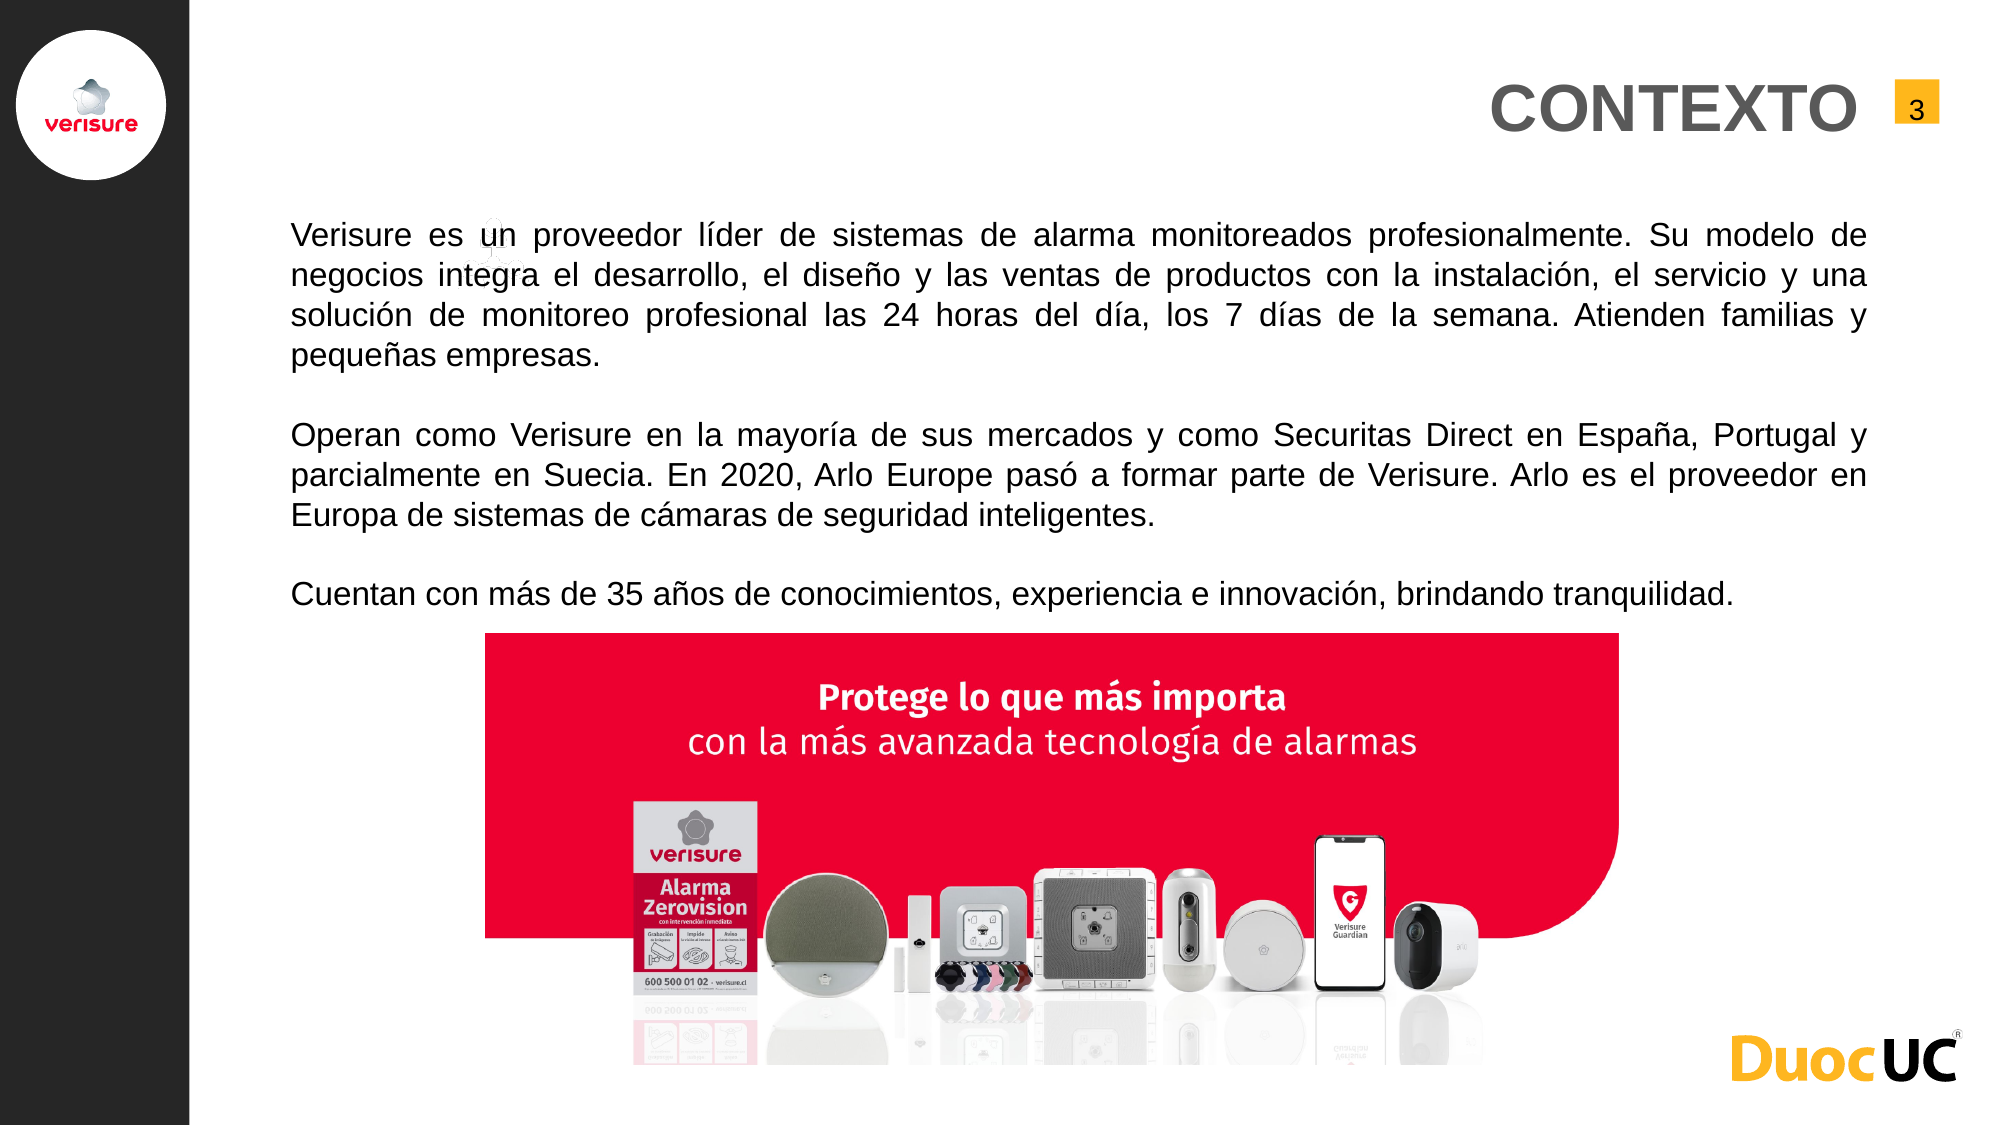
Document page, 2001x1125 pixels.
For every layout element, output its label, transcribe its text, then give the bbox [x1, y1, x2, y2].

text_box 3 [1894, 83, 1932, 134]
picture [15, 29, 167, 181]
picture [485, 633, 1619, 1065]
text_box Verisure es un proveedor líder de sistemas de alarma monitoreados profesionalmente. Su modelo de negocios integra el desarrollo, el diseño y las ventas de productos con la instalación, el servicio y una solución de monitoreo profesional las 24 horas del día, los 7 días de la semana. Atienden familias y pequeñas empresas. Operan como Verisure en la mayoría de sus mercados y como Securitas Direct en España, Portugal y parcialmente en Suecia. En 2020, Arlo Europe pasó a formar parte de Verisure. Arlo es el proveedor en Europa de sistemas de cámaras de seguridad inteligentes. Cuentan con más de 35 años de conocimientos, experiencia e innovación, brindando tranquilidad. [275, 205, 1885, 645]
picture [458, 218, 530, 290]
list CONTEXTO [891, 66, 1875, 144]
picture [1952, 1029, 1963, 1039]
